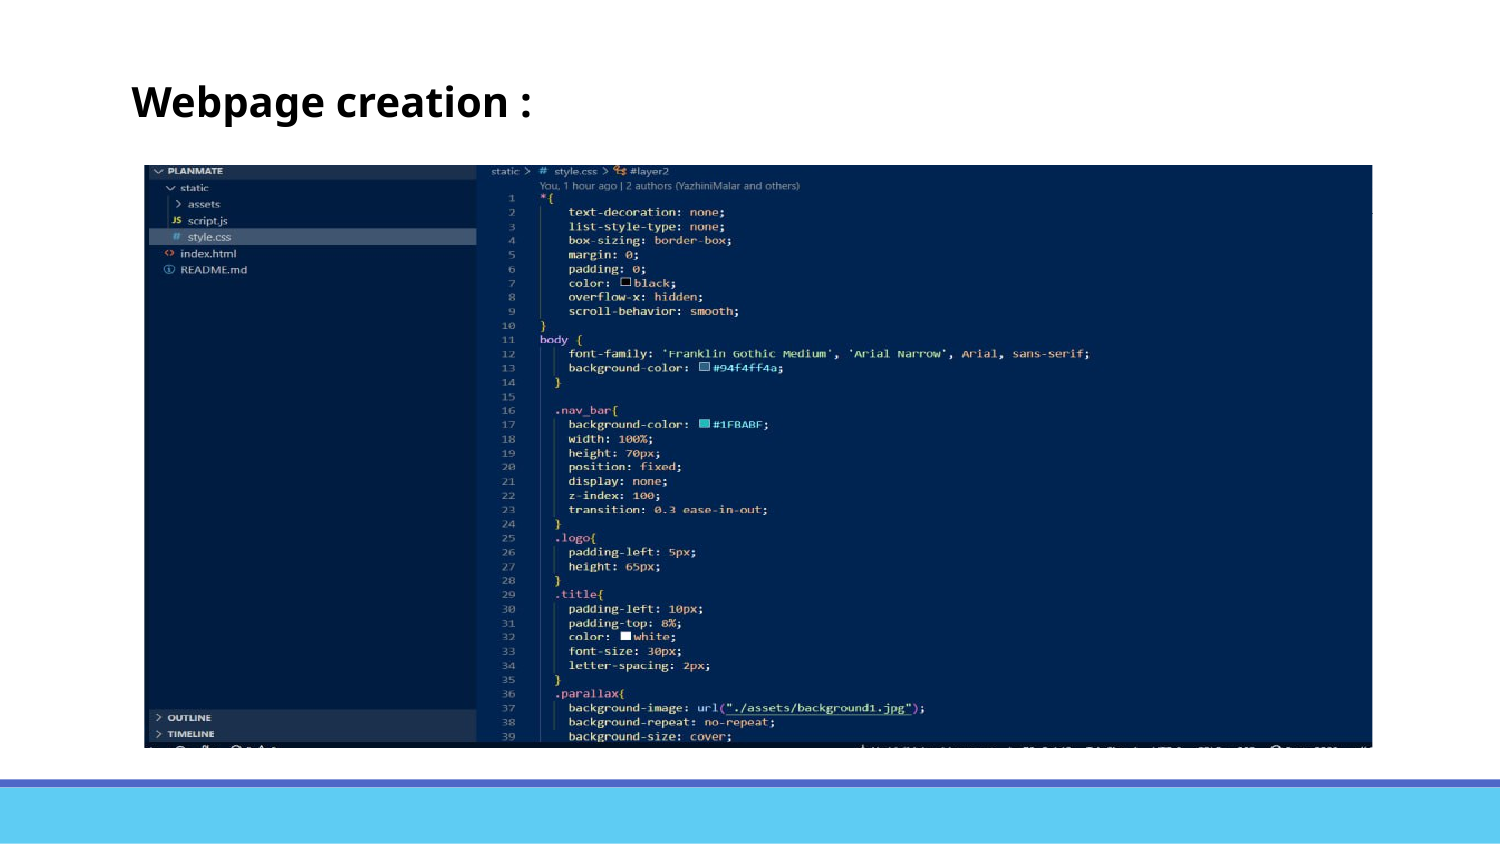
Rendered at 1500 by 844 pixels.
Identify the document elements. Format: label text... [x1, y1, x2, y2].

text_box Webpage creation : [116, 67, 1325, 233]
picture [143, 164, 1373, 748]
